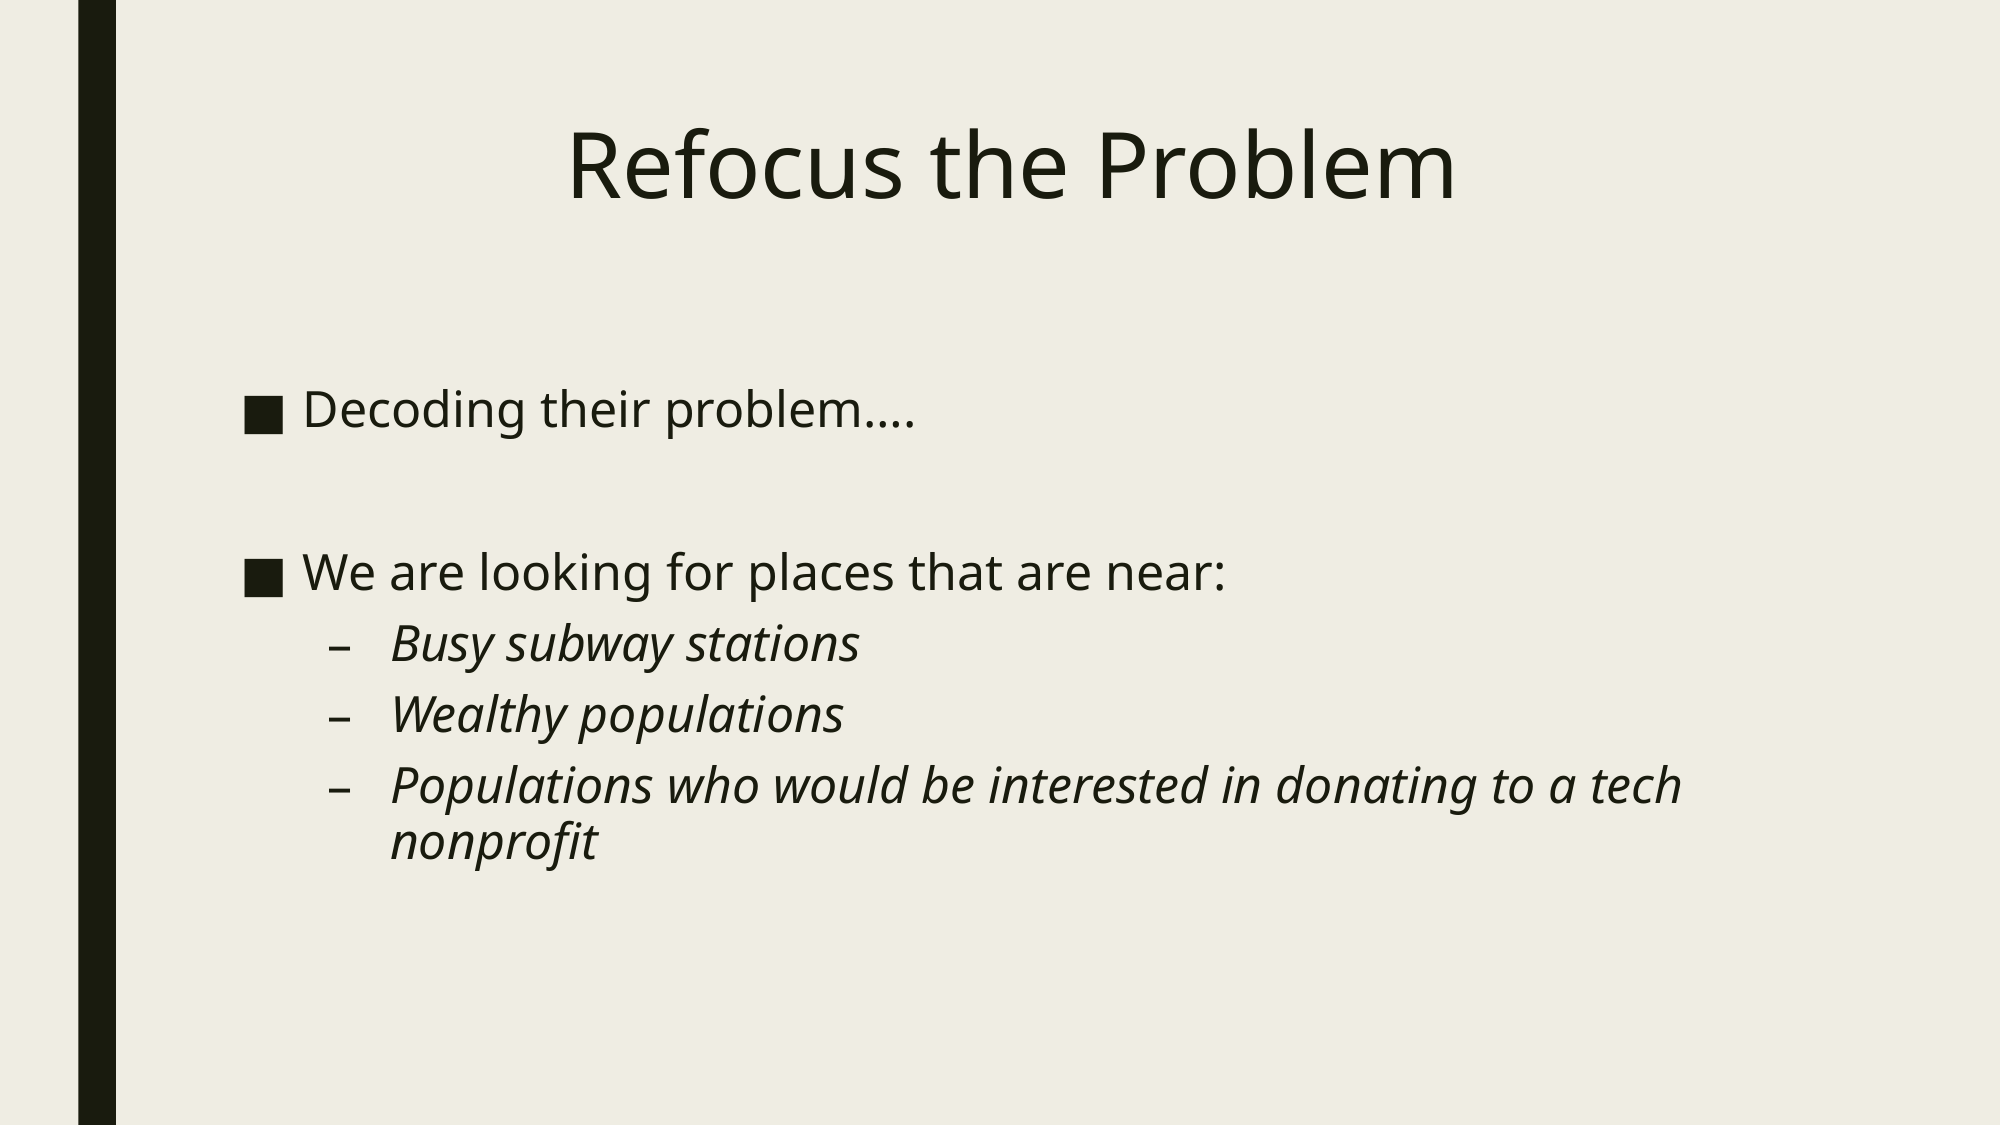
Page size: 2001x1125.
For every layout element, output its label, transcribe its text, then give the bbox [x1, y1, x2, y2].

title Refocus the Problem [225, 112, 1800, 357]
list Decoding their problem…. We are looking for places that are near: Busy subway stations Wealthy populations Populations who would be interested in donating to a tech nonprofit [225, 375, 1800, 963]
